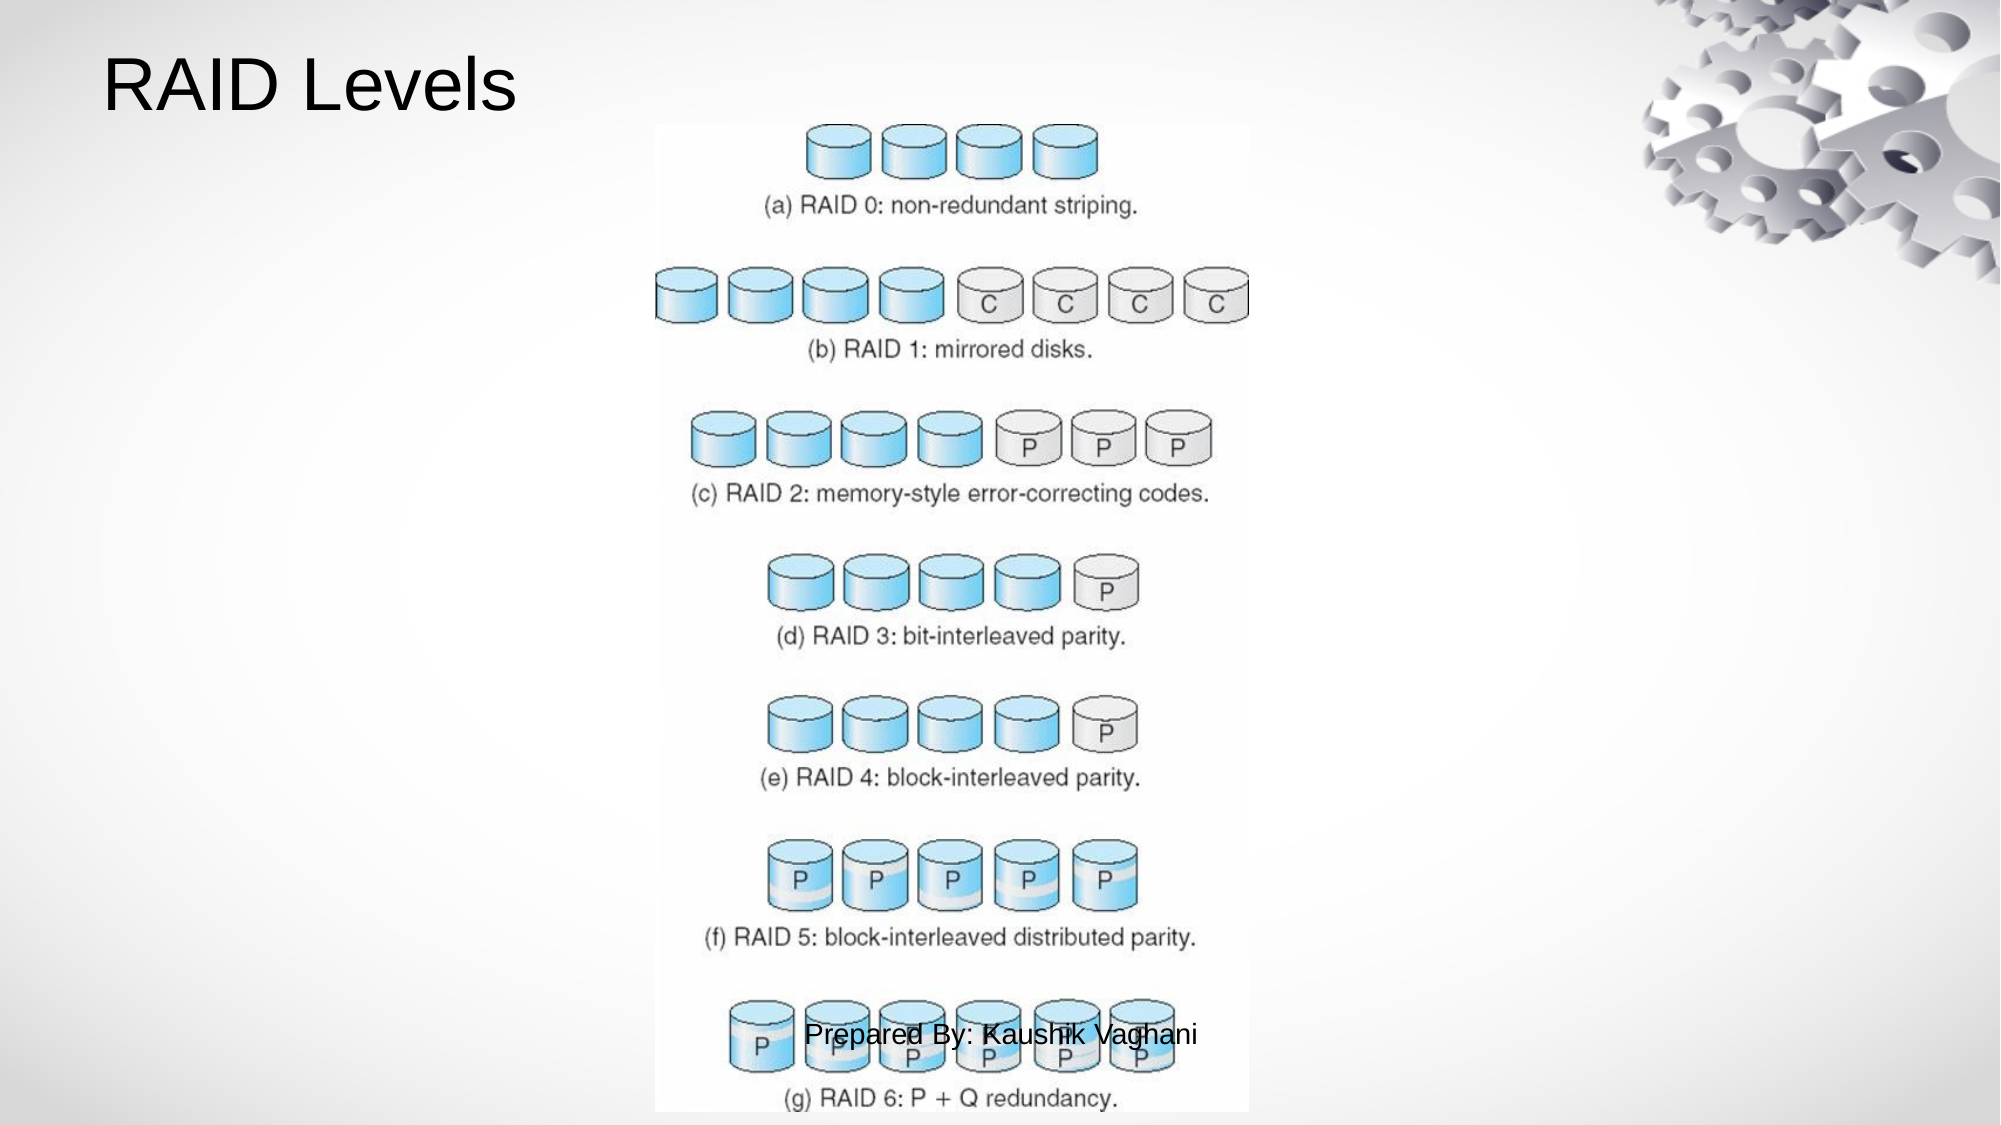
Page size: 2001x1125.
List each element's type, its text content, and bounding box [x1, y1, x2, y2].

footer Prepared By: Kaushik Vaghani [683, 1024, 1317, 1125]
title RAID Levels [99, 0, 1901, 175]
picture [0, 0, 2000, 1125]
